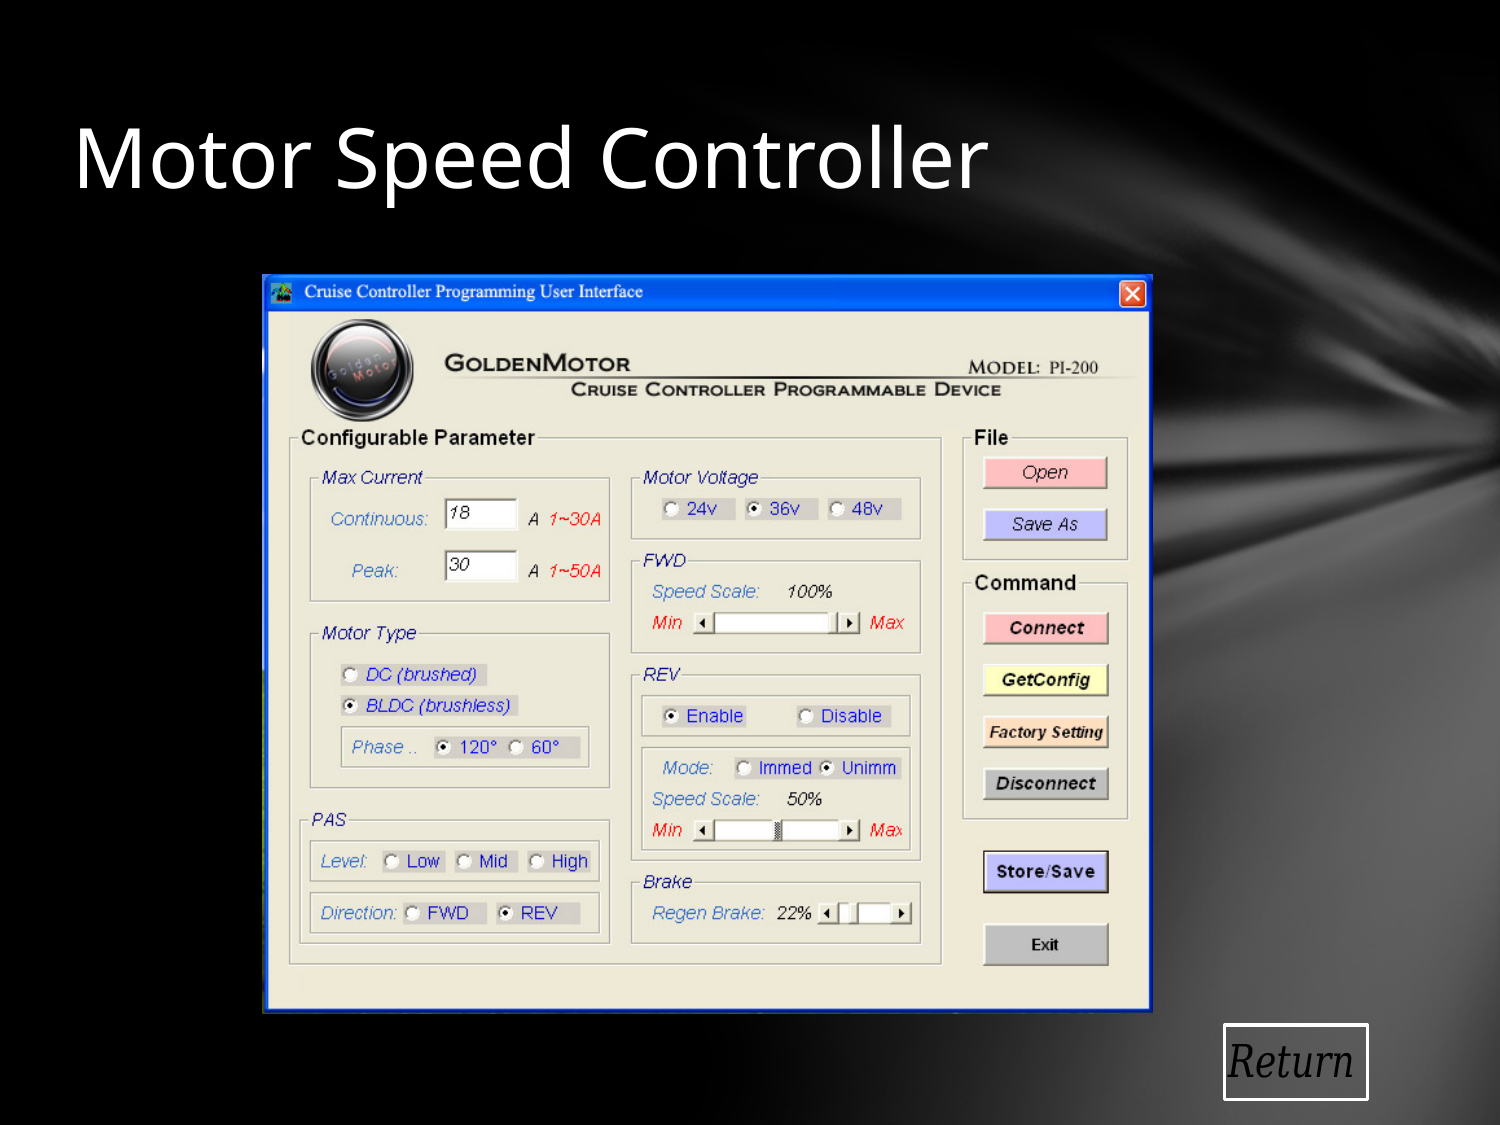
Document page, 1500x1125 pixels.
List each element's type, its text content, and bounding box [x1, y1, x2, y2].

text_box [1223, 1023, 1369, 1101]
title Motor Speed Controller [57, 37, 1318, 213]
picture [262, 274, 1153, 1015]
